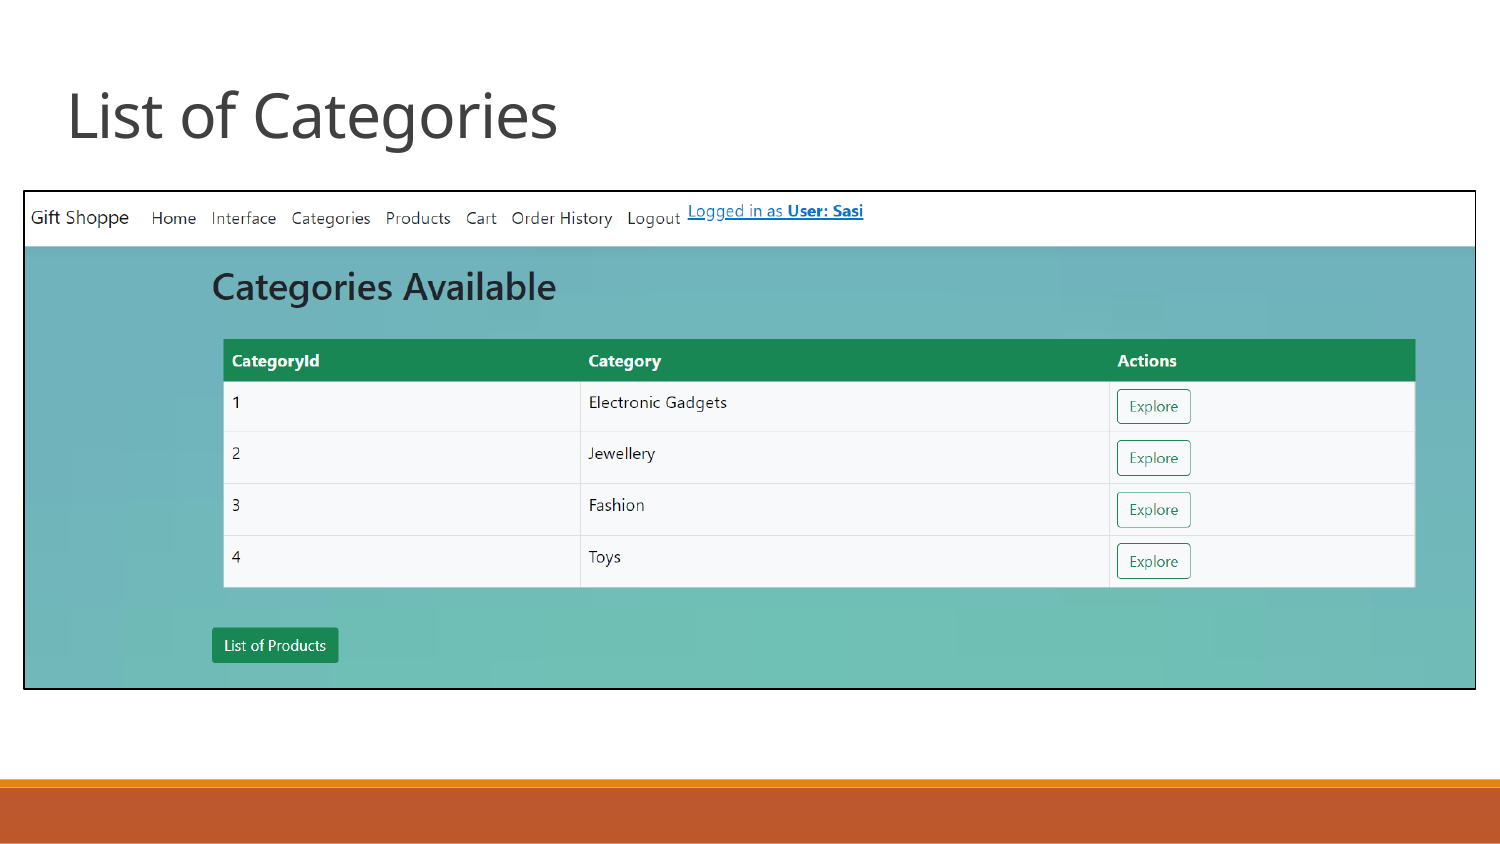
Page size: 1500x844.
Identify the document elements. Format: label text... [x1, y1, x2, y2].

title List of Categories [51, 72, 1449, 167]
picture [24, 191, 1476, 689]
